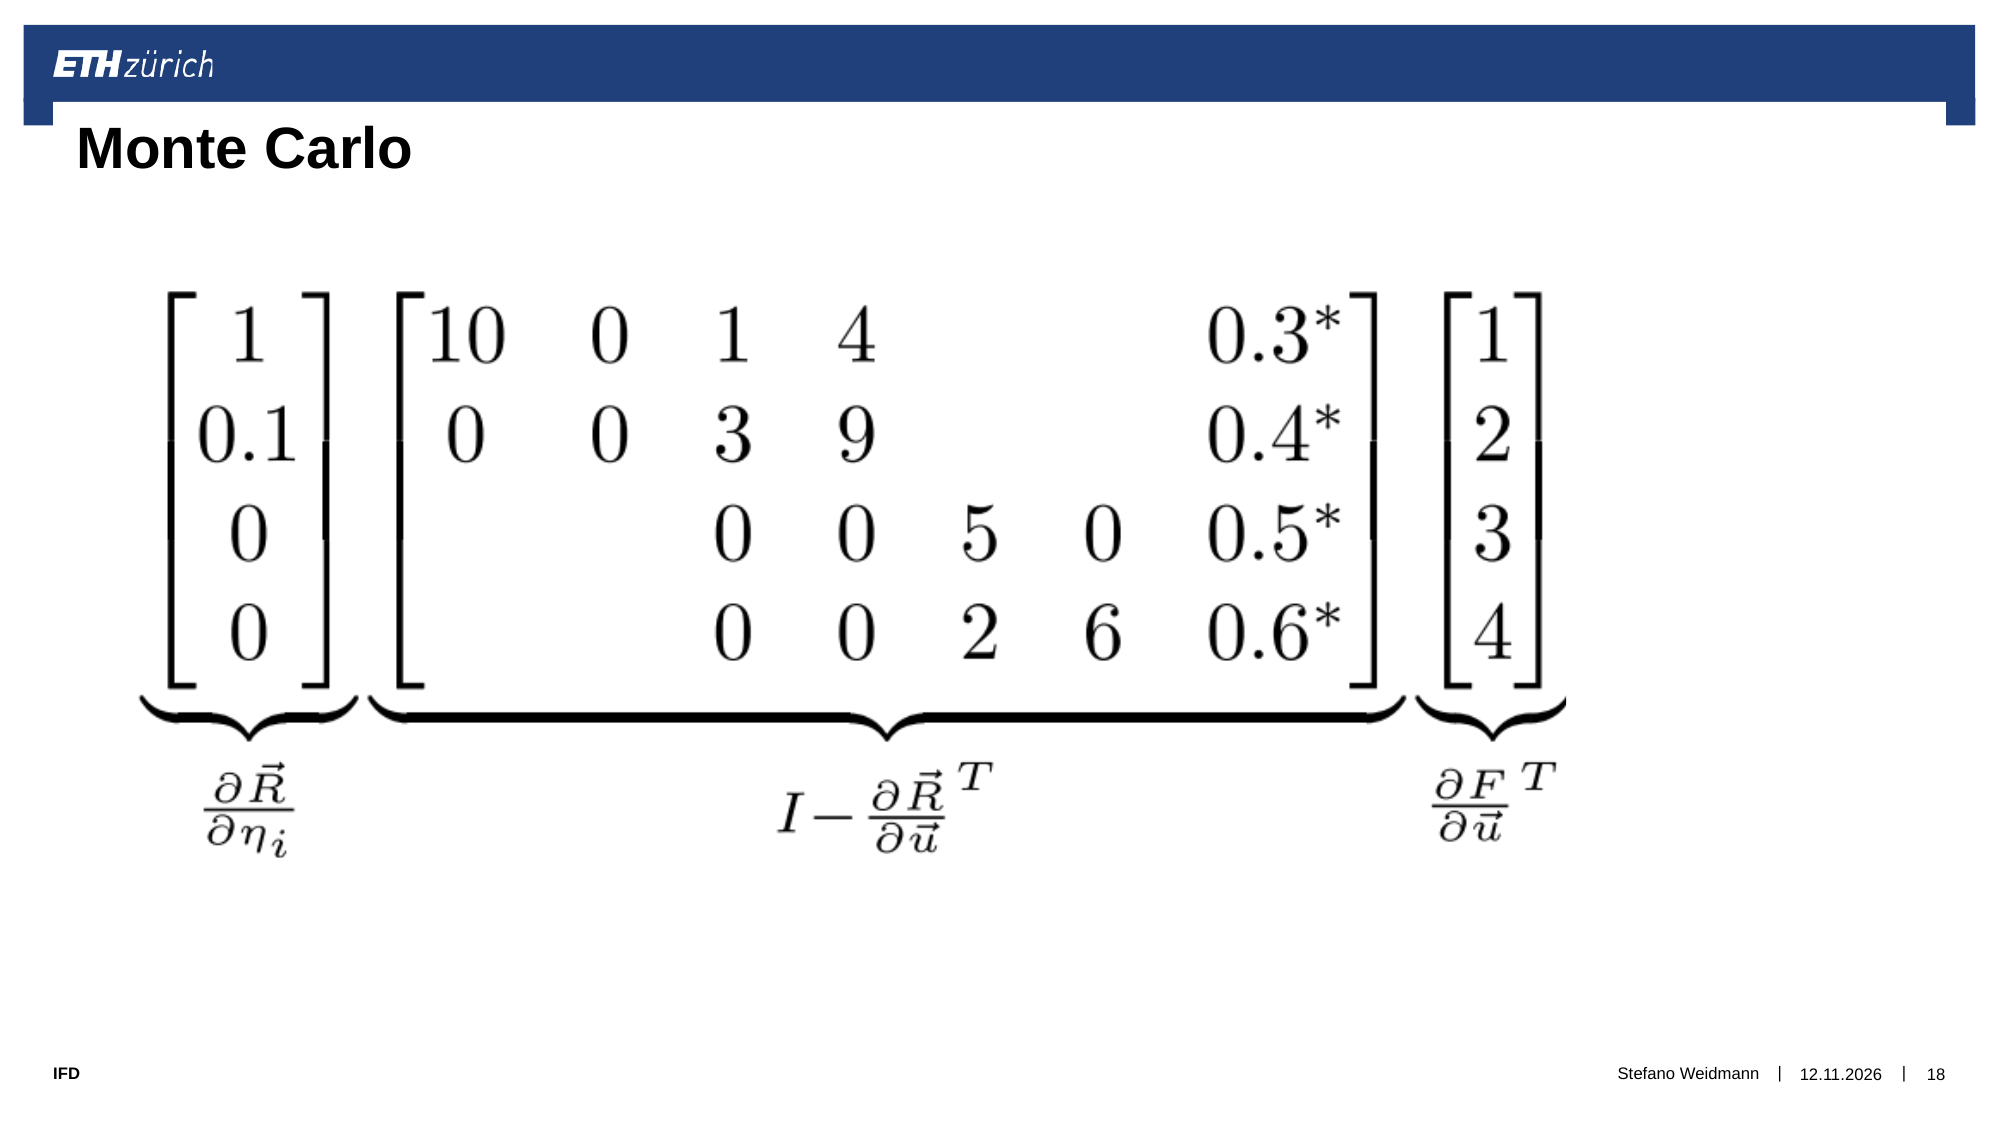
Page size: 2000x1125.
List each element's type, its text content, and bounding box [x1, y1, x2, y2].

slide_number 18 [1906, 1034, 1966, 1112]
title Monte Carlo [53, 101, 1946, 262]
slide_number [1790, 1034, 1892, 1112]
picture [136, 290, 1567, 858]
footer Stefano Weidmann [999, 1034, 1760, 1111]
